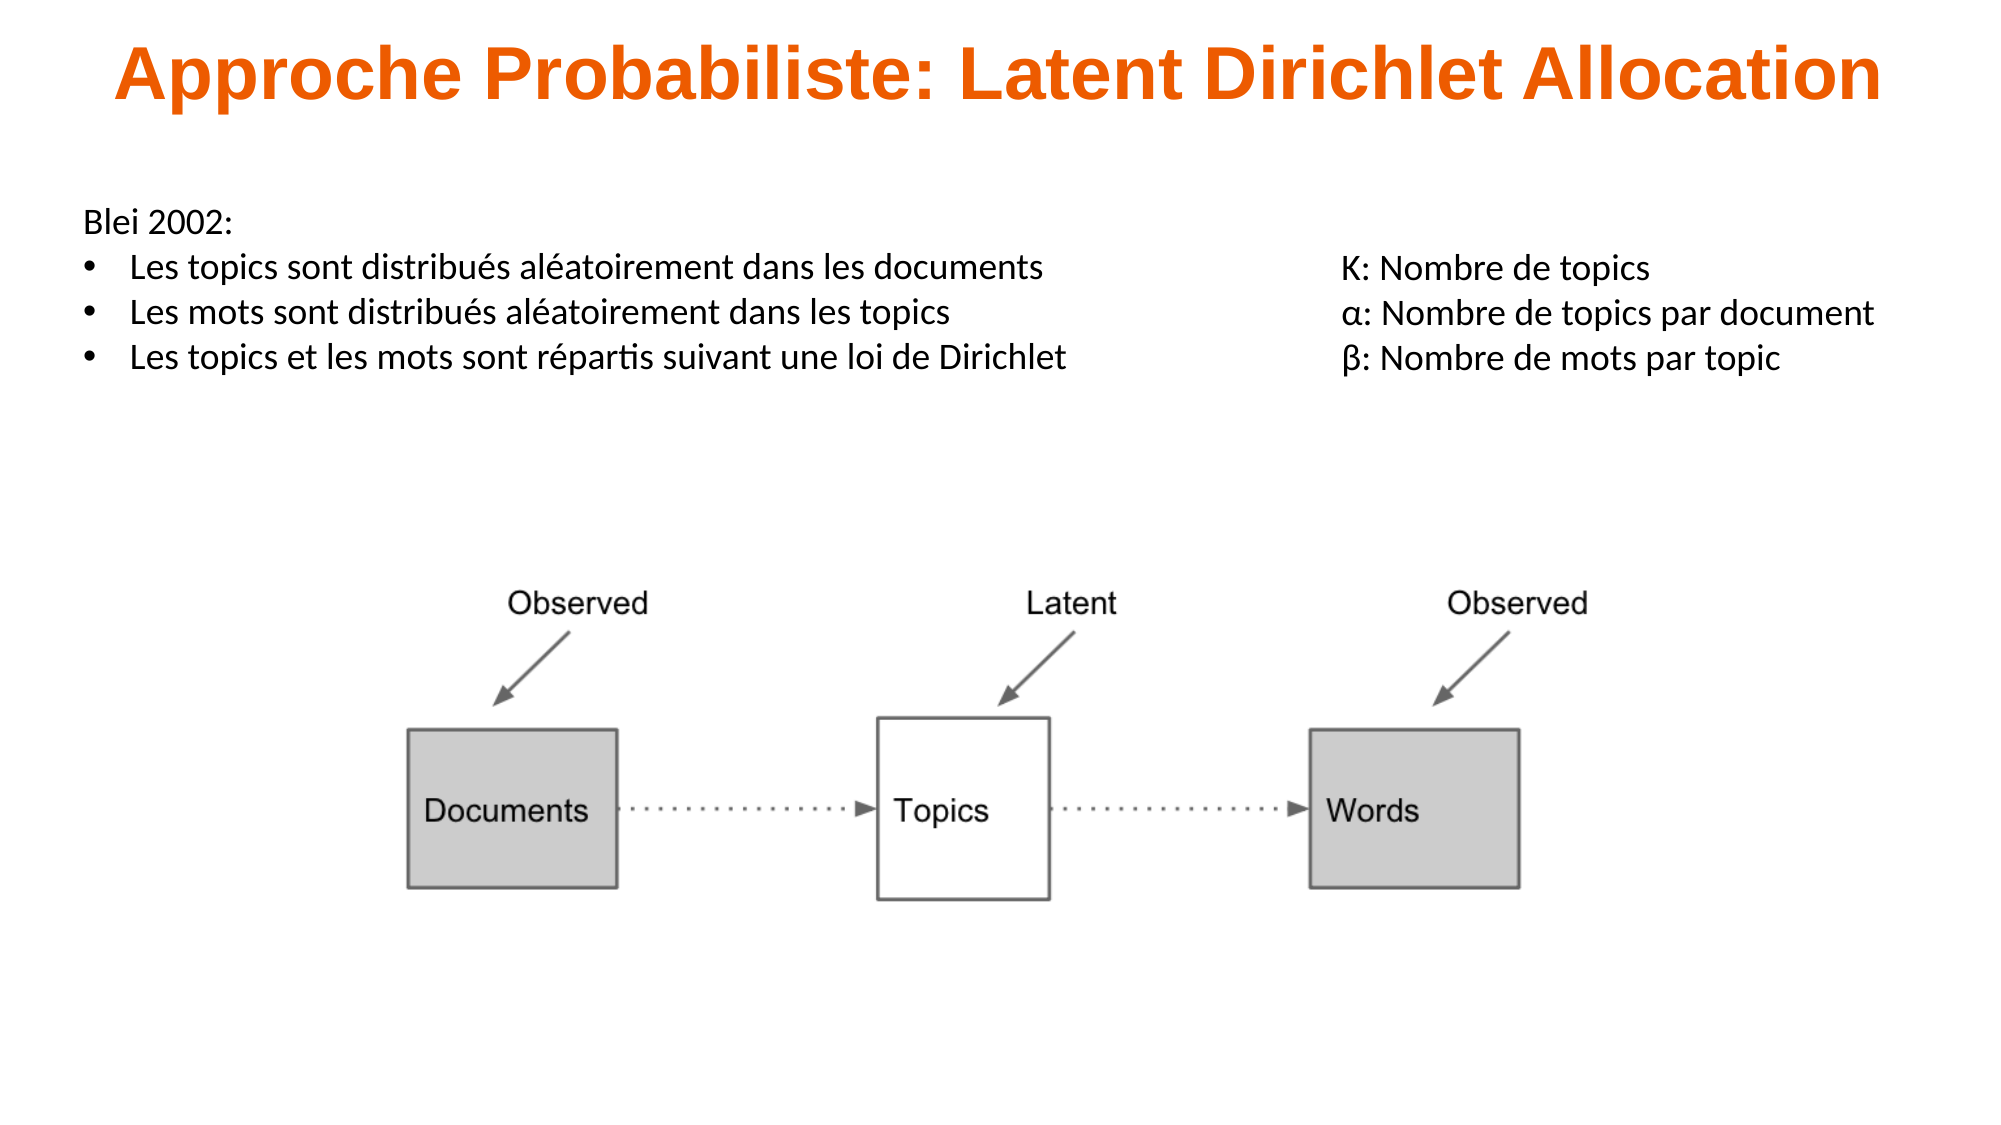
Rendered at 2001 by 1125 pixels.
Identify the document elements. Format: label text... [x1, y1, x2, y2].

text_box Blei 2002: Les topics sont distribués aléatoirement dans les documents Les mots sont distribués aléatoirement dans les topics Les topics et les mots sont répartis suivant une loi de Dirichlet [68, 190, 1084, 430]
text_box Approche Probabiliste: Latent Dirichlet Allocation [98, 16, 1901, 122]
picture [395, 545, 1604, 938]
text_box K: Nombre de topics α: Nombre de topics par document β: Nombre de mots par topic [1326, 235, 1891, 386]
